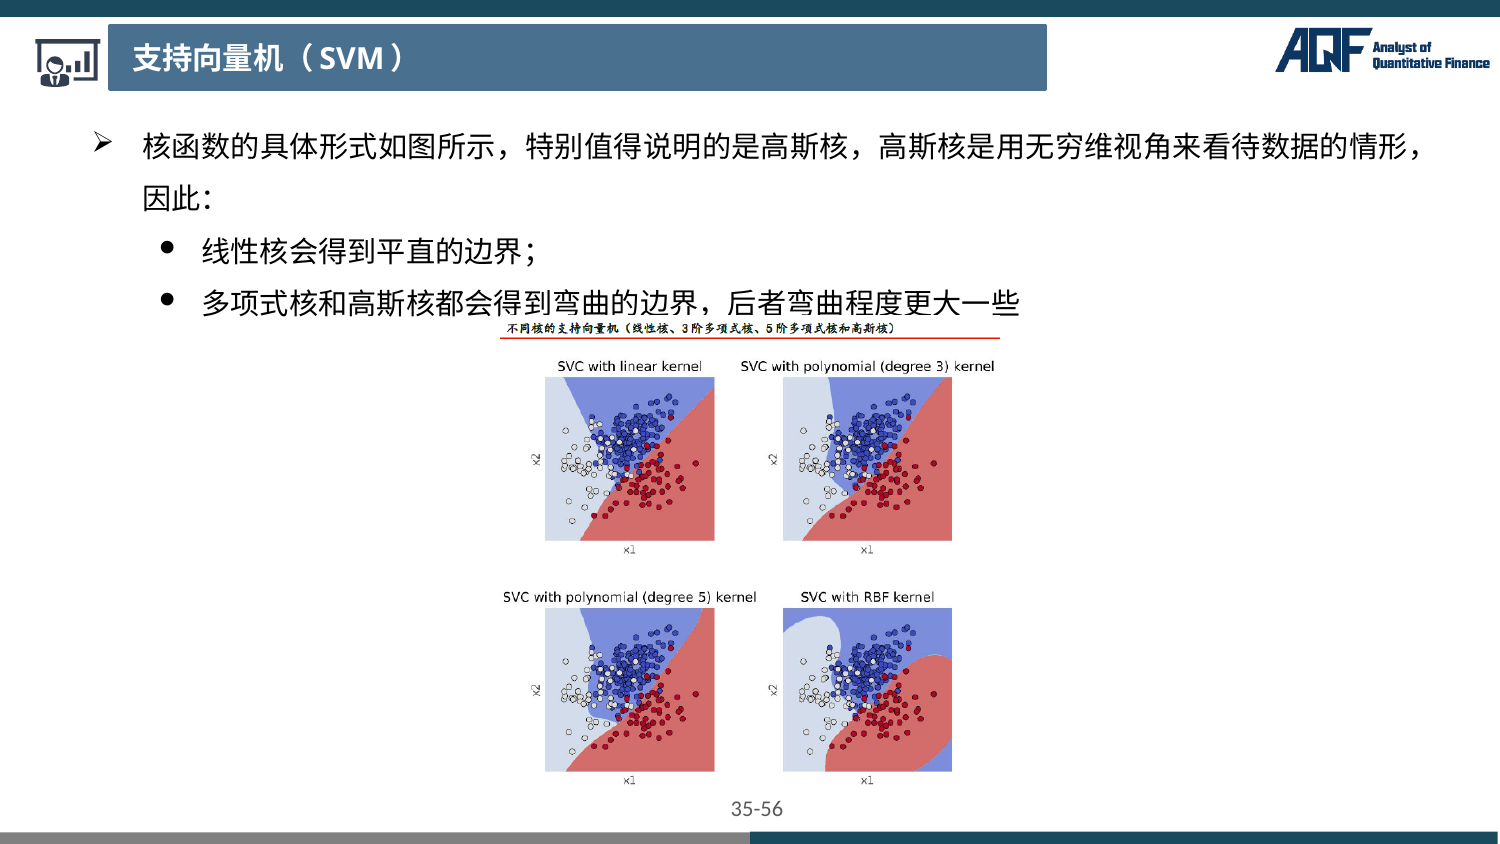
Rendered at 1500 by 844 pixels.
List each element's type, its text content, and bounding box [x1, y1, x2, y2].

picture [1252, 2, 1500, 102]
list 支持向量机（SVM） [117, 32, 1039, 84]
list 核函数的具体形式如图所示，特别值得说明的是高斯核，高斯核是用无穷维视角来看待数据的情形，因此： 线性核会得到平直的边界； 多项式核和高斯核都会得到弯曲的边界，后者弯曲程度更大一些 [76, 102, 1424, 752]
picture [499, 315, 1001, 794]
